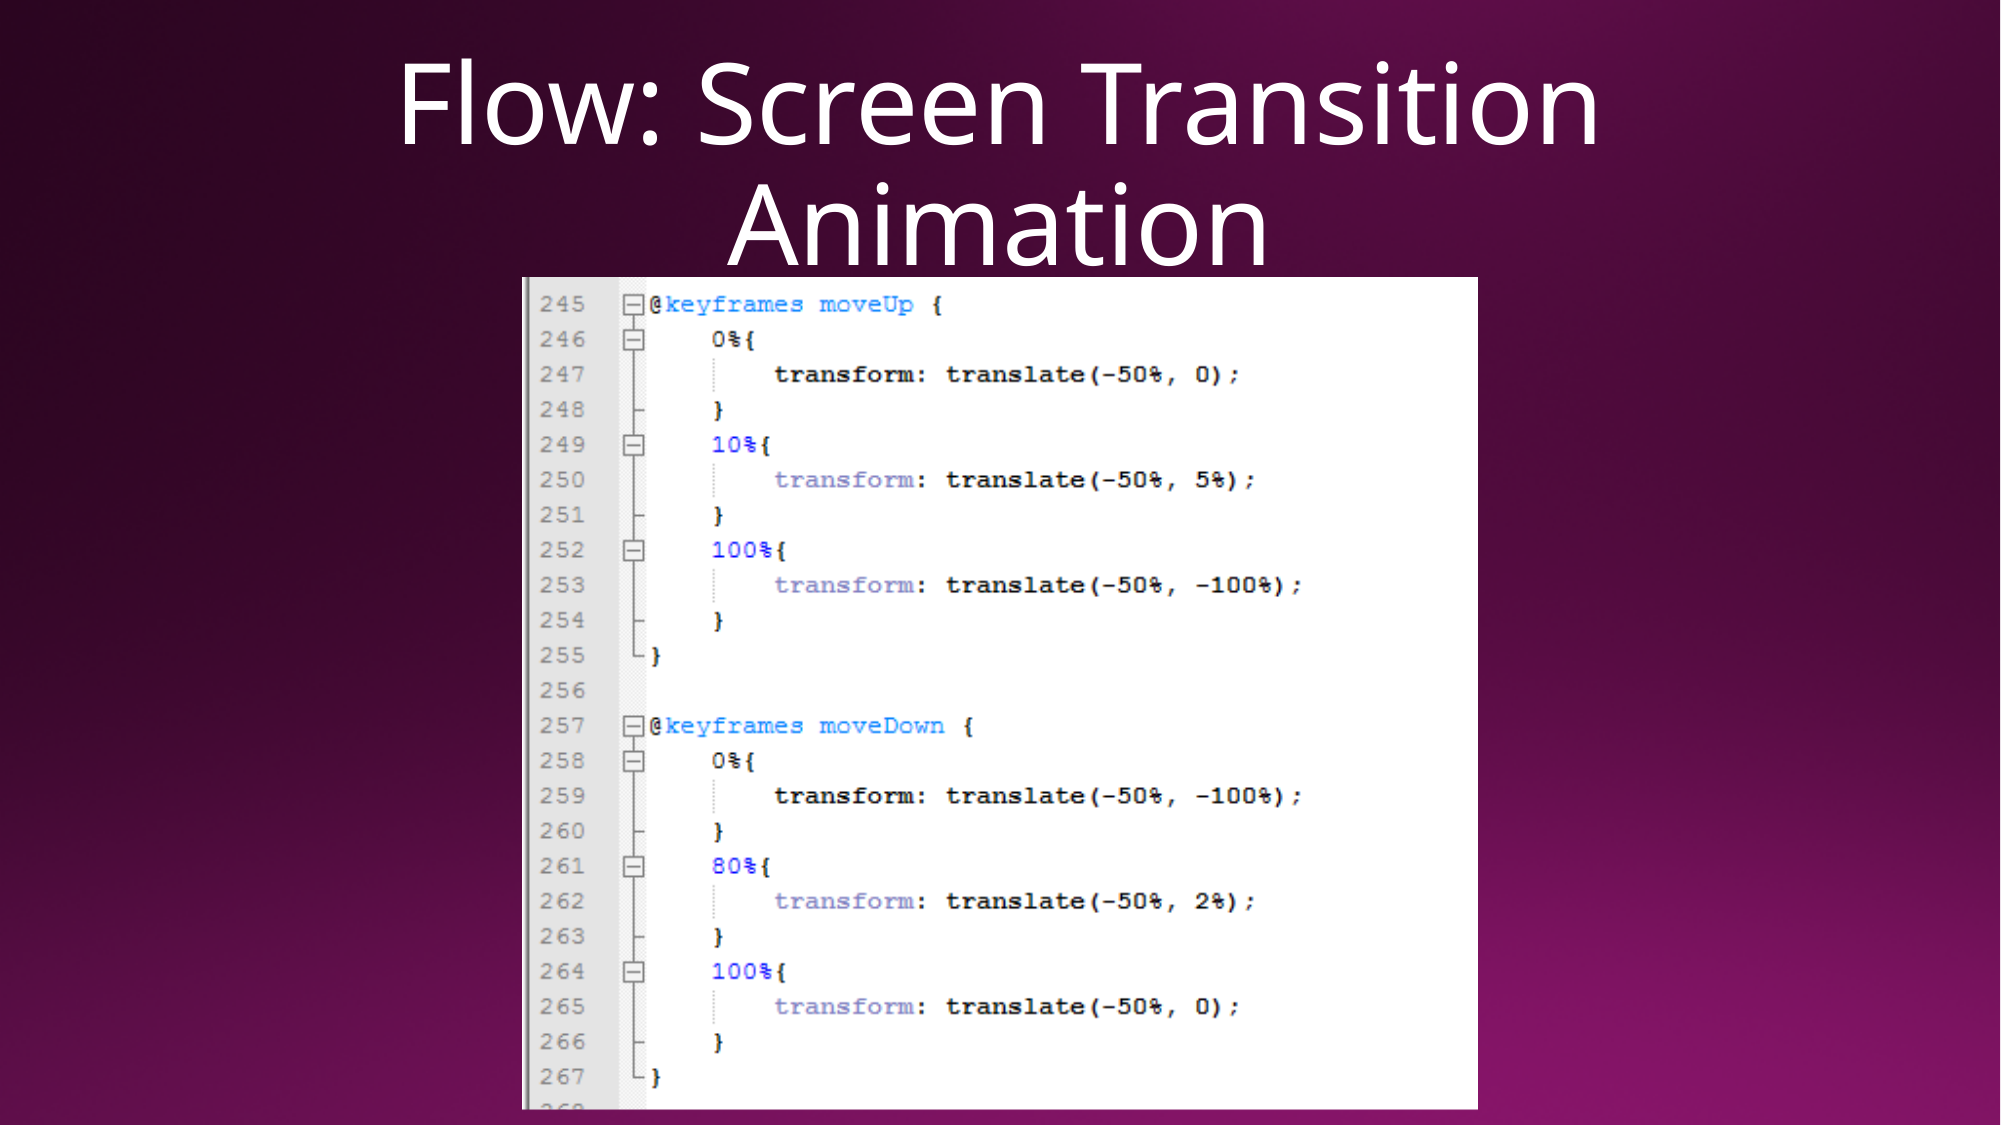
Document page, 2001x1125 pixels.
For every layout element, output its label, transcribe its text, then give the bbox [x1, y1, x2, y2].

picture [0, 0, 2001, 1125]
title Flow: Screen Transition Animation [137, 59, 1863, 278]
